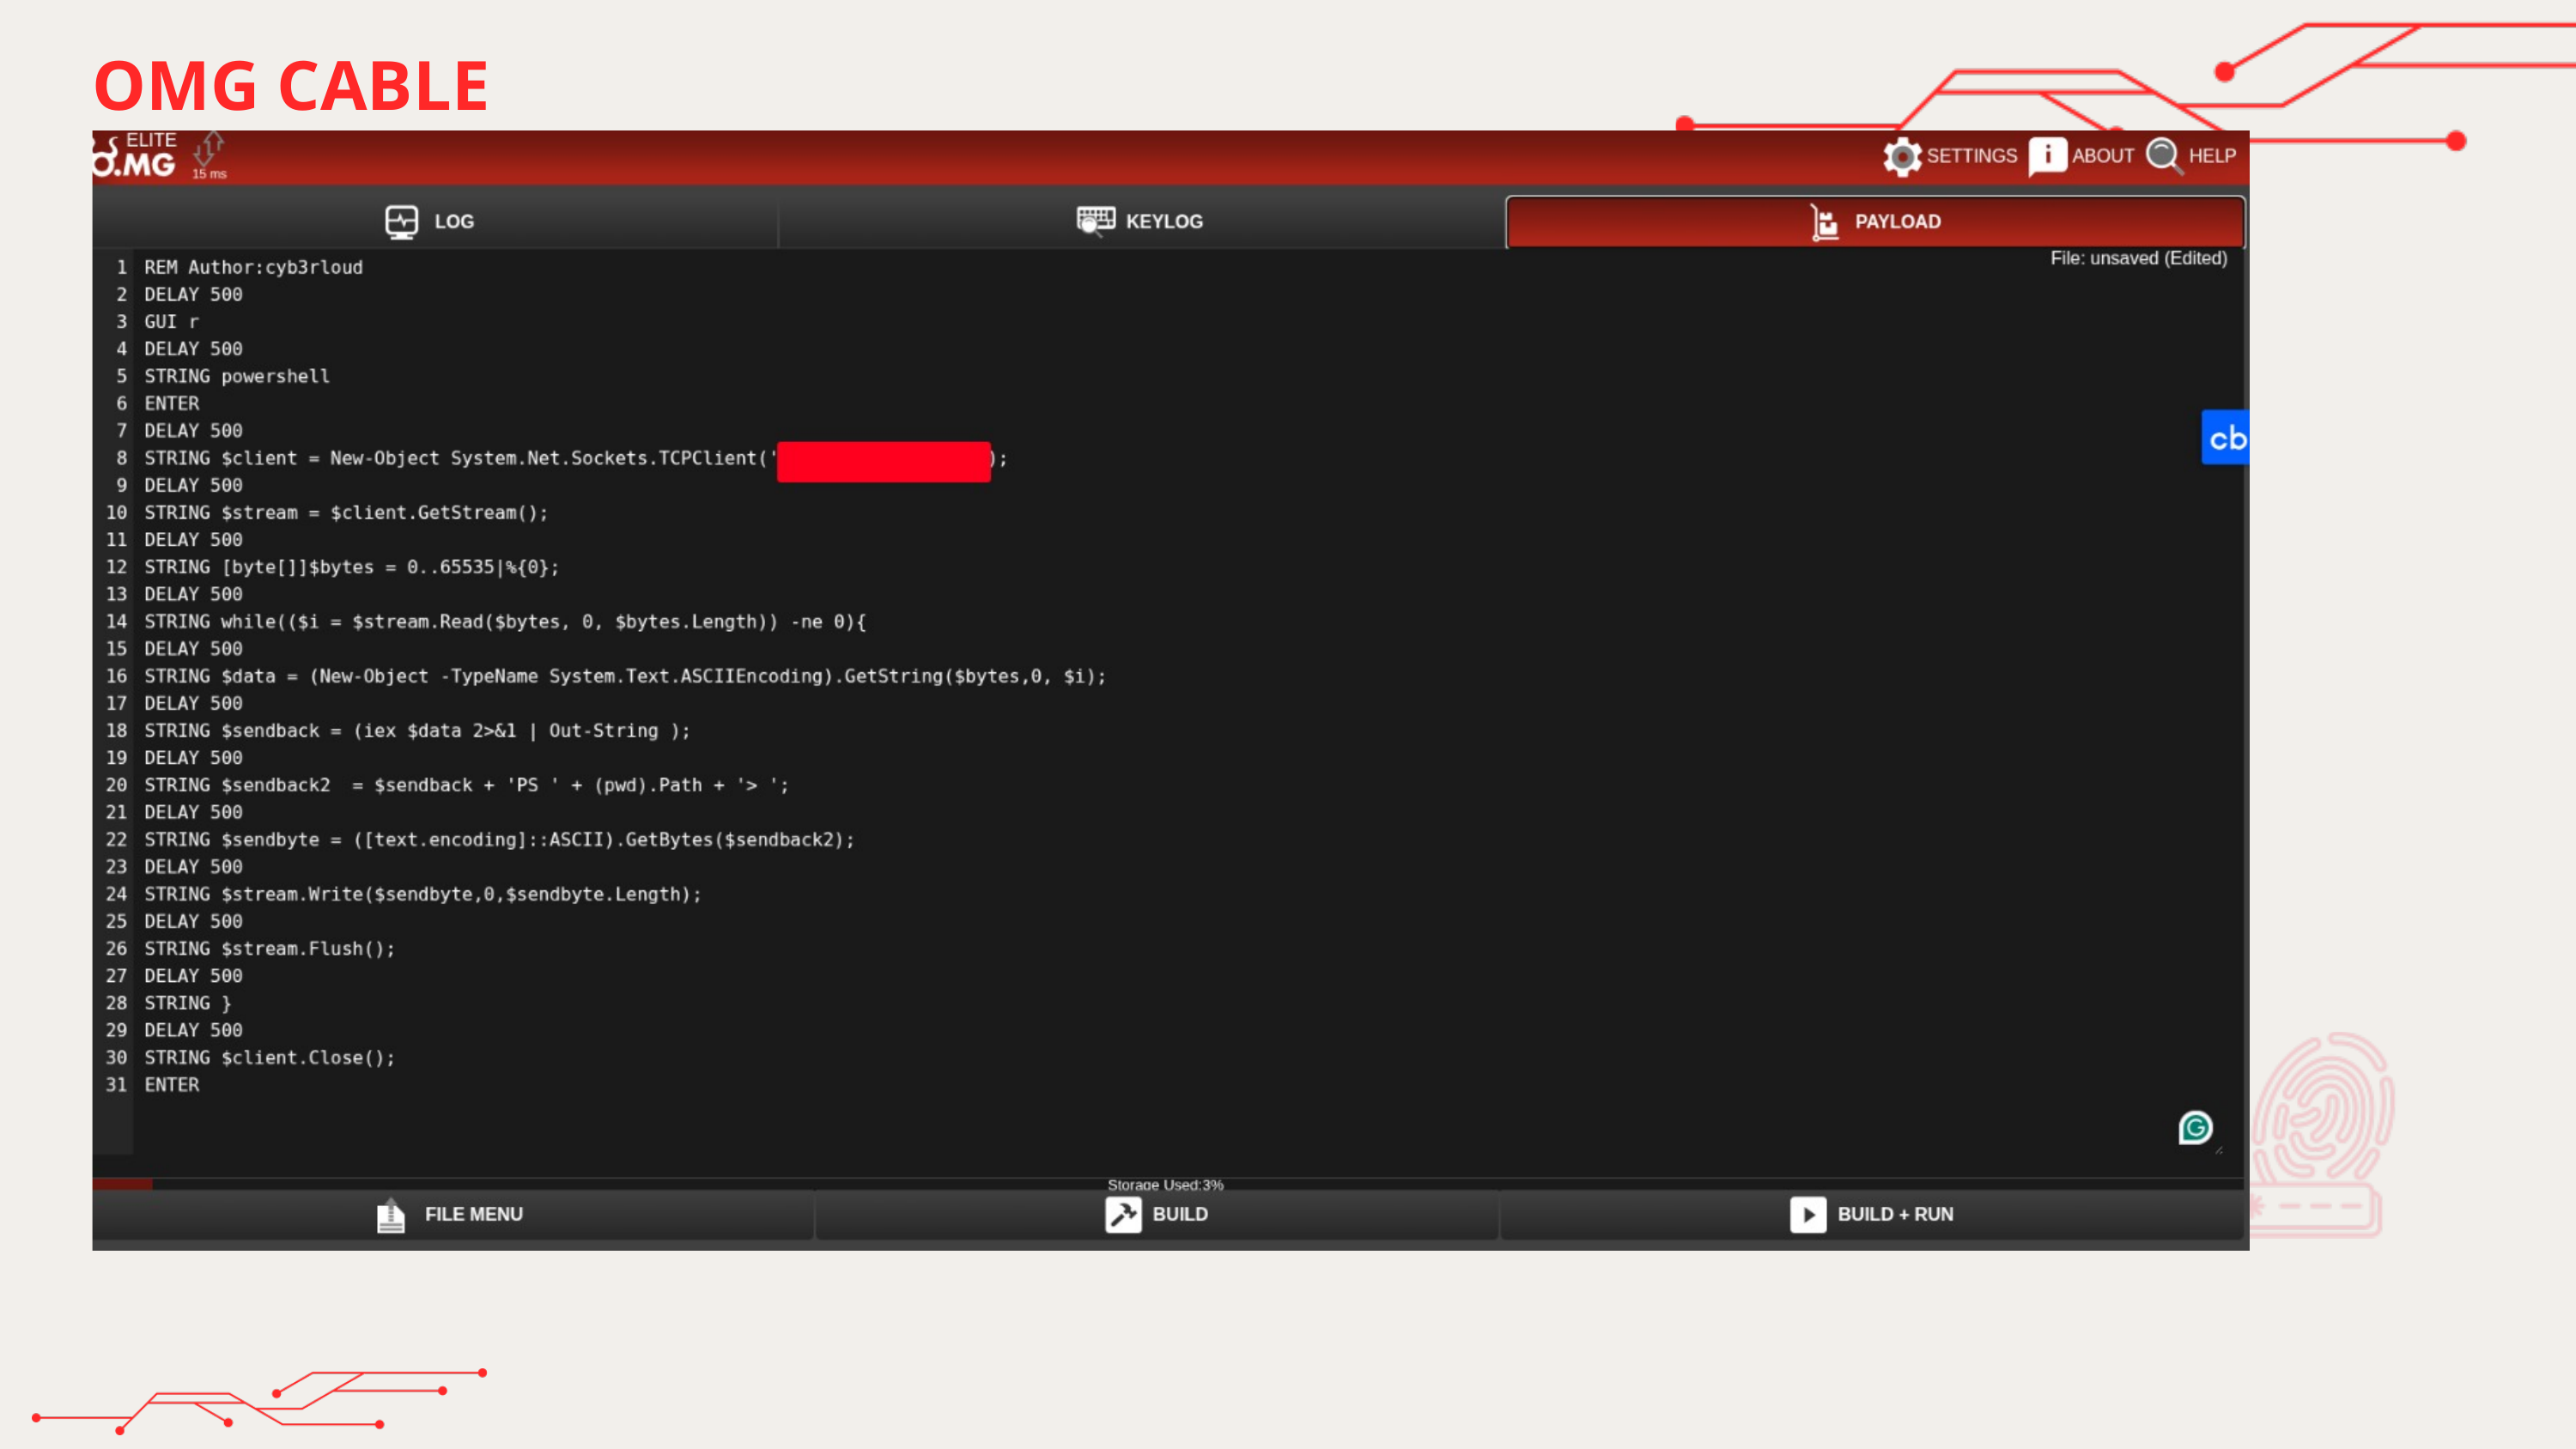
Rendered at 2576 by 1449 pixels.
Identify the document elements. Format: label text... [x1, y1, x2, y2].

text_box [92, 130, 2250, 1252]
text_box [1675, 15, 2576, 166]
text_box OMG CABLE [73, 28, 527, 124]
text_box [32, 1368, 488, 1436]
text_box [2250, 1032, 2397, 1239]
